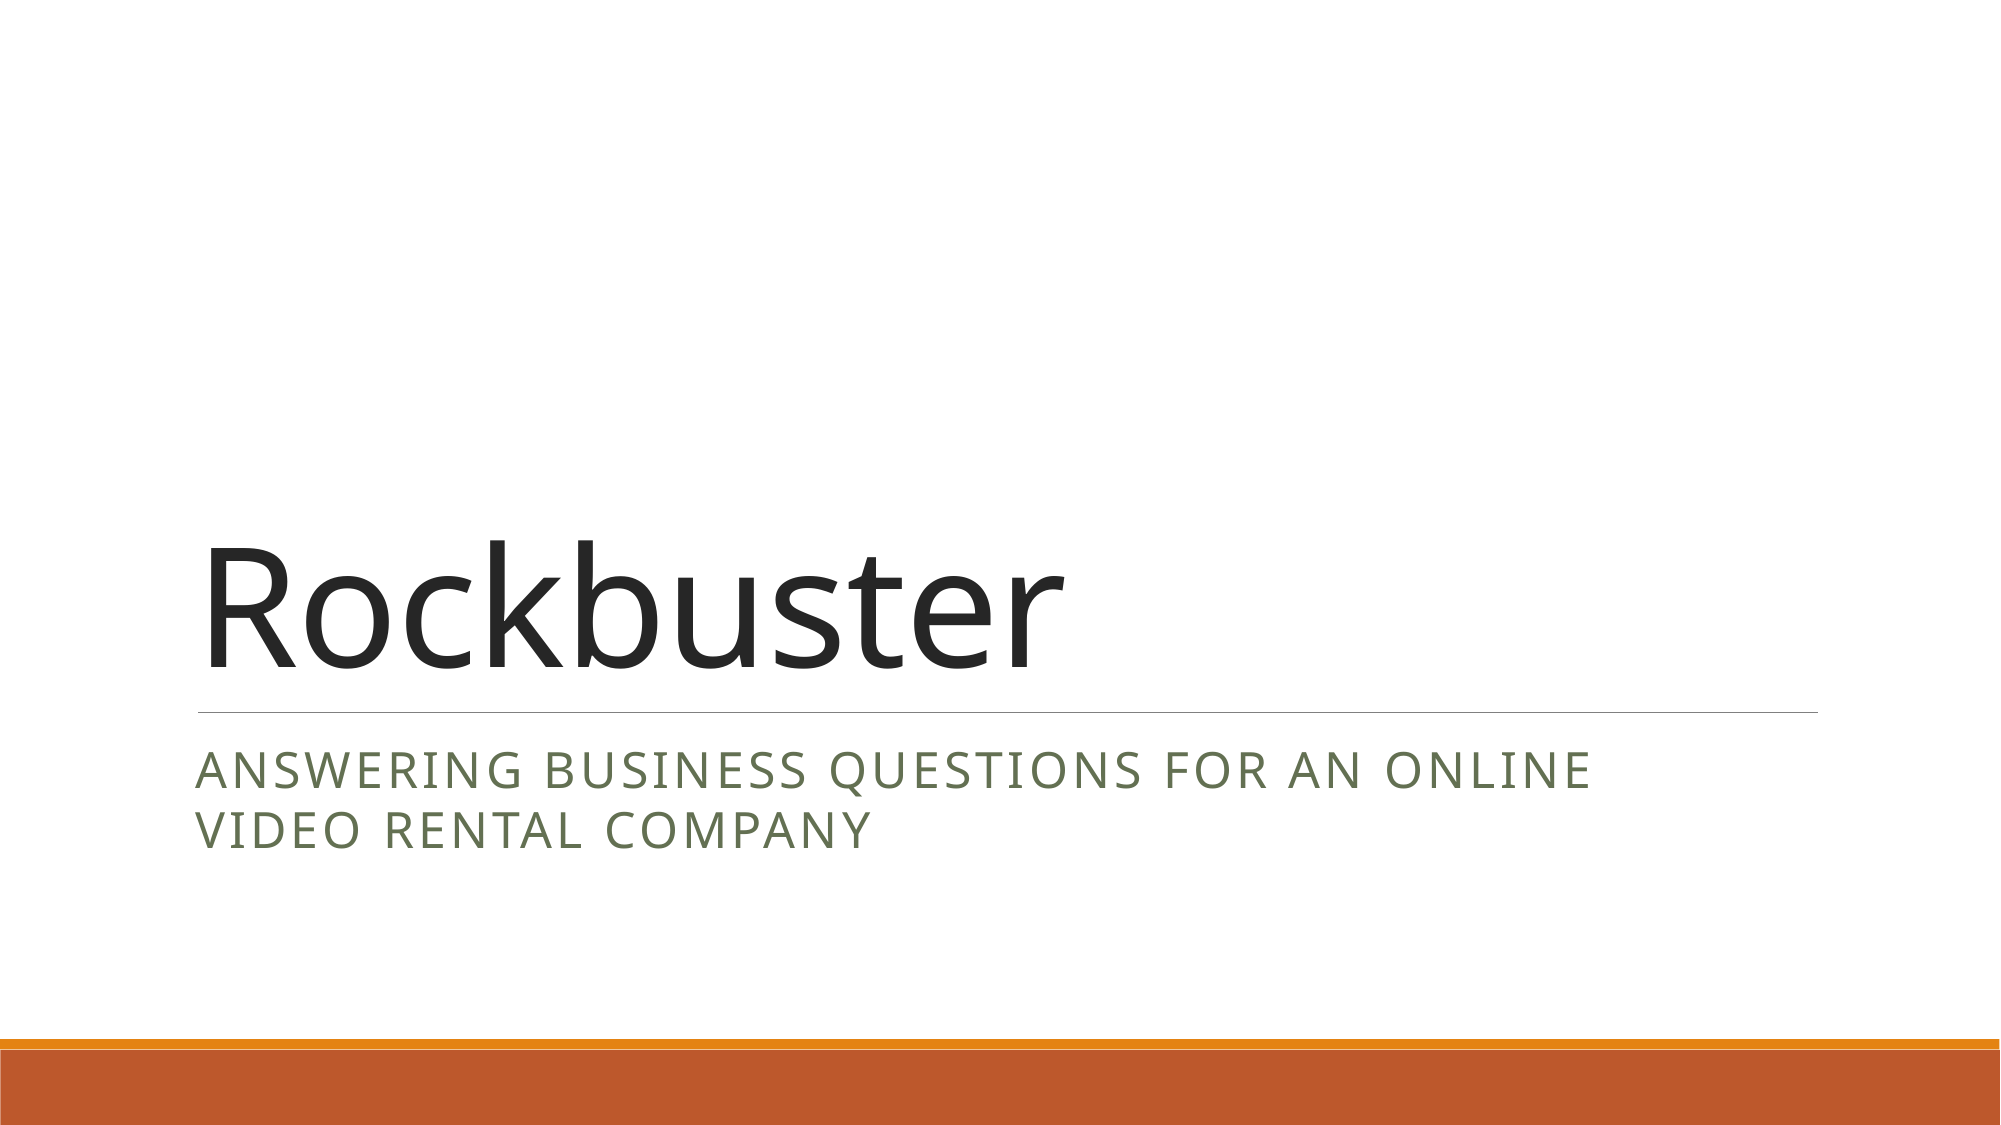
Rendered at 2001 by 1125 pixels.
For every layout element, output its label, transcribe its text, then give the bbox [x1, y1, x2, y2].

list Answering business questions for an online video rental company [180, 730, 1830, 918]
title Rockbuster [180, 124, 1830, 710]
